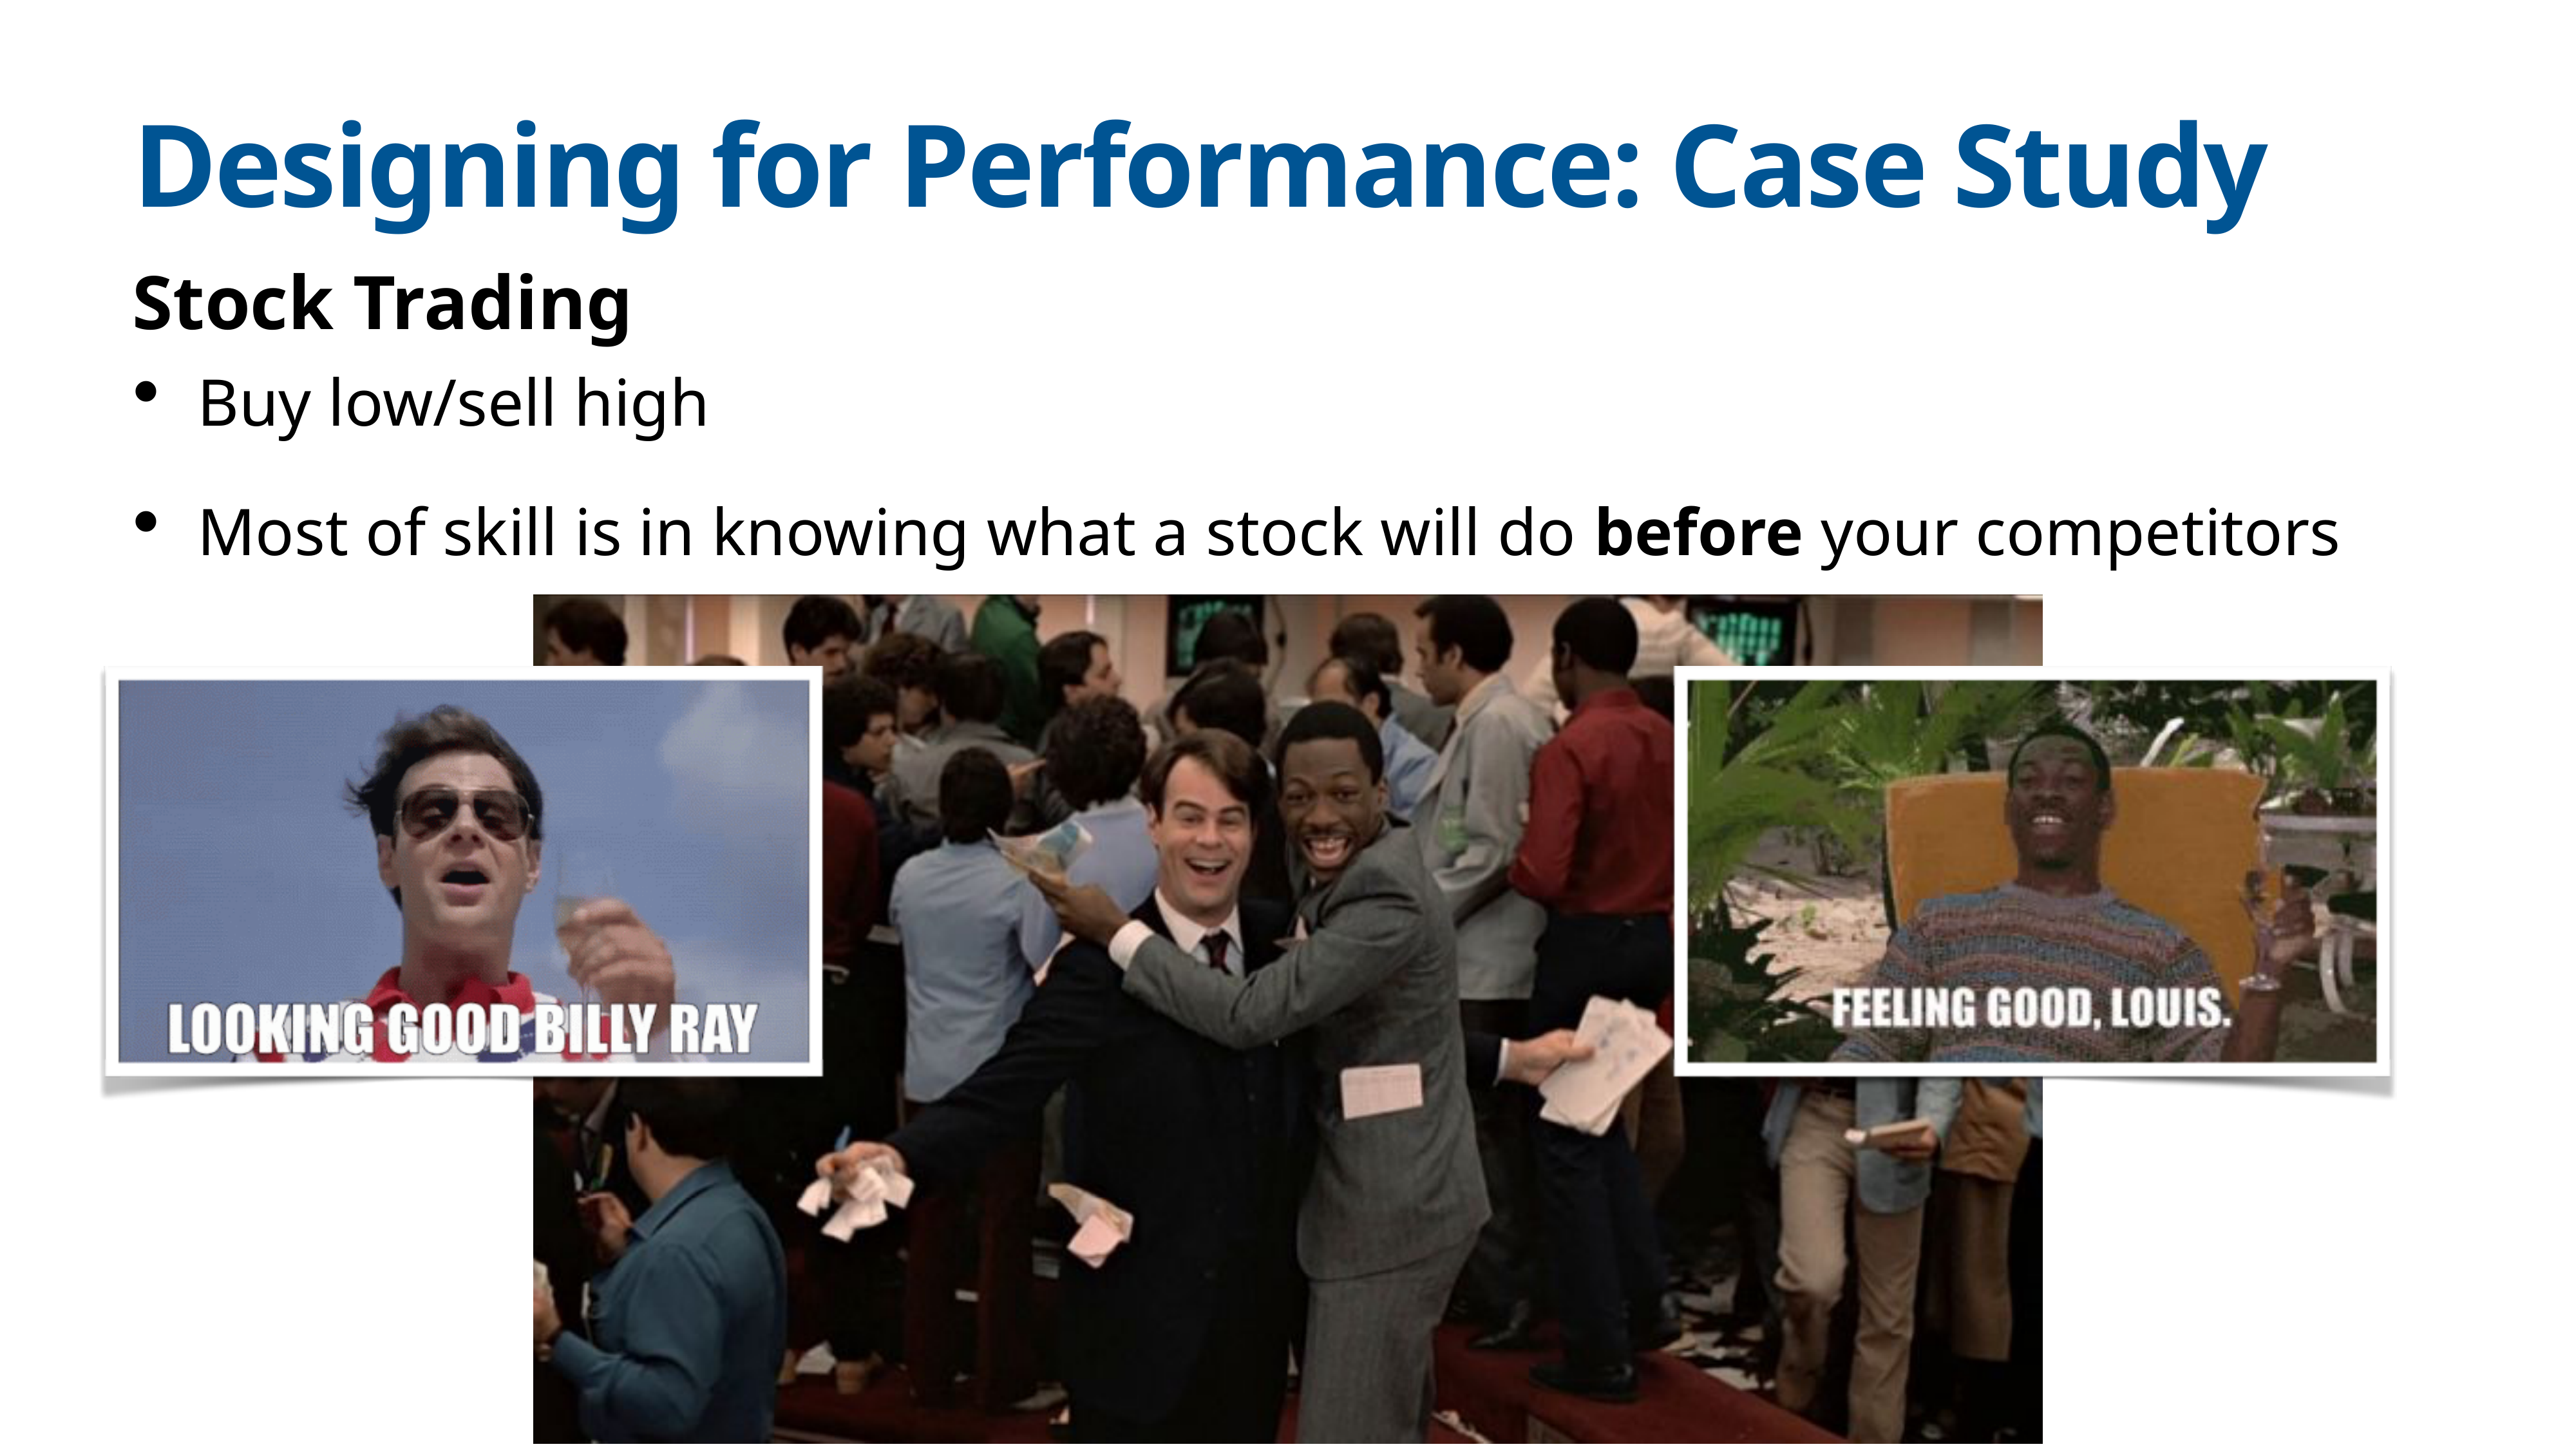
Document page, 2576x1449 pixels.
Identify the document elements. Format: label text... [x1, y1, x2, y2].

picture [533, 594, 2043, 1444]
title Designing for Performance: Case Study [127, 113, 2449, 250]
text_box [1668, 666, 2397, 1104]
list Stock Trading [127, 250, 2449, 350]
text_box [99, 666, 829, 1104]
list Buy low/sell high Most of skill is in knowing what a stock will do before your competitors [127, 364, 2449, 1238]
